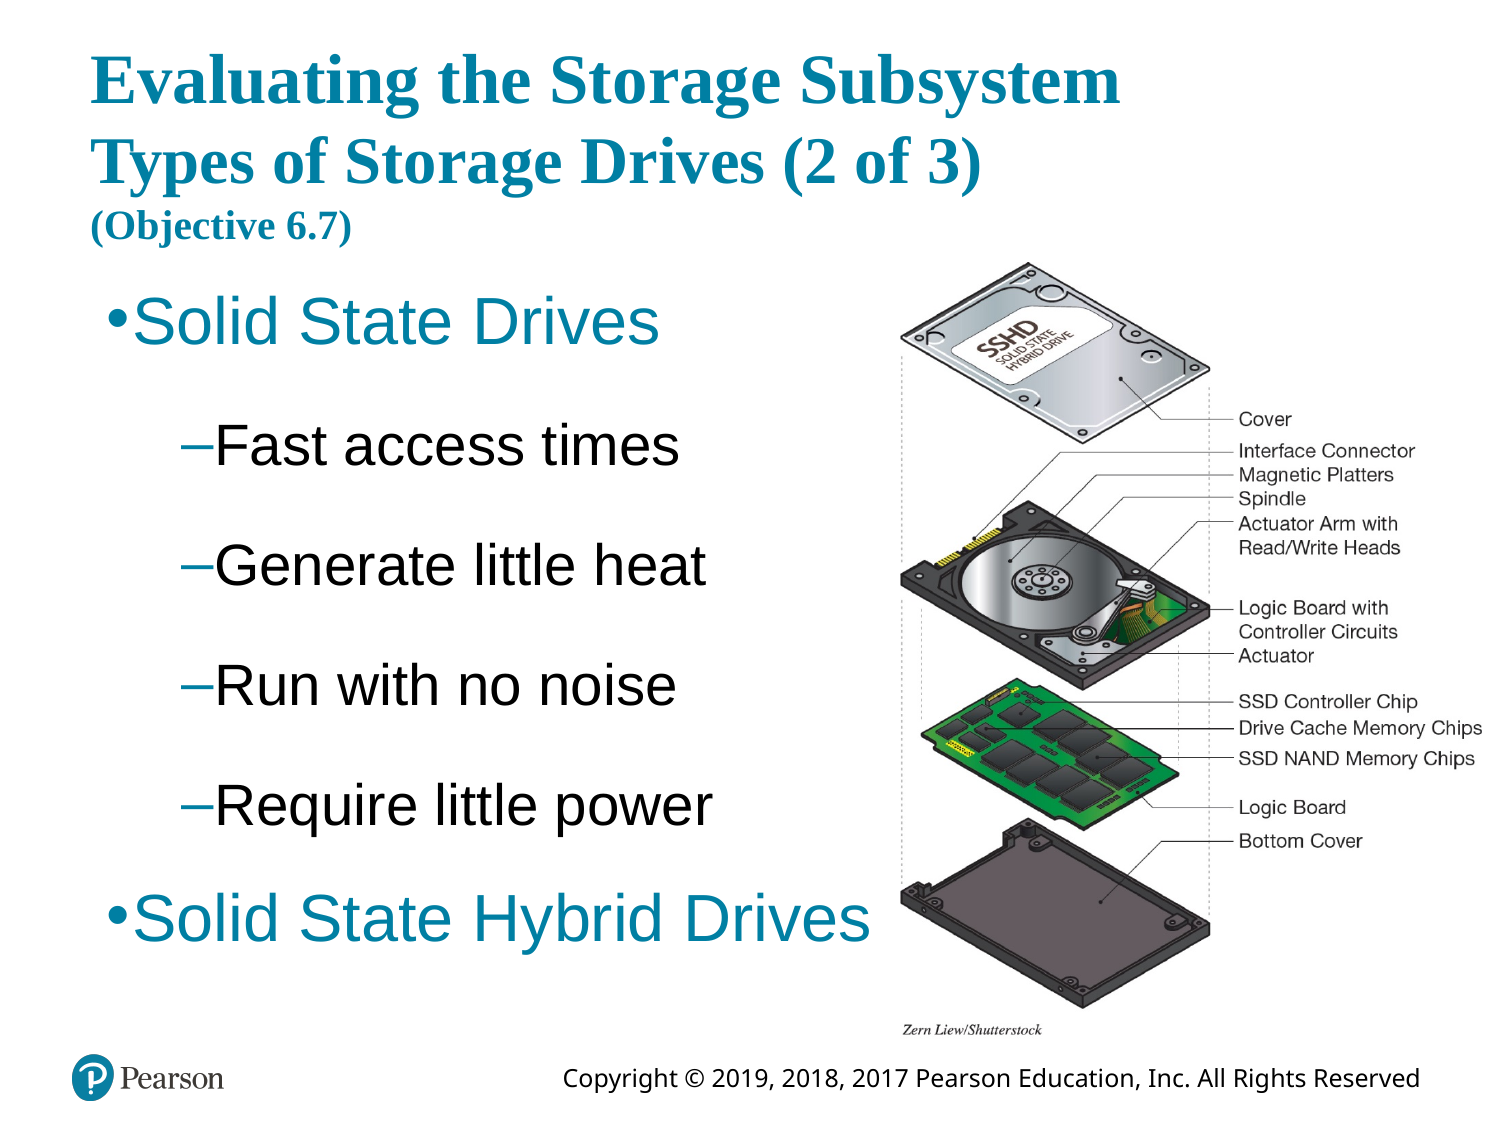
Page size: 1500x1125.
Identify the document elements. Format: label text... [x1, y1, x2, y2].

picture [899, 262, 1483, 1039]
title Evaluating the Storage Subsystem Types of Storage Drives (2 of 3) (Objective 6.7) [75, 0, 1500, 263]
list Solid State Drives Fast access times Generate little heat Run with no noise Require little power Solid State Hybrid Drives [75, 262, 897, 1005]
picture [72, 1054, 88, 1070]
picture [98, 1054, 224, 1101]
picture [72, 1087, 83, 1101]
picture [80, 1063, 106, 1088]
